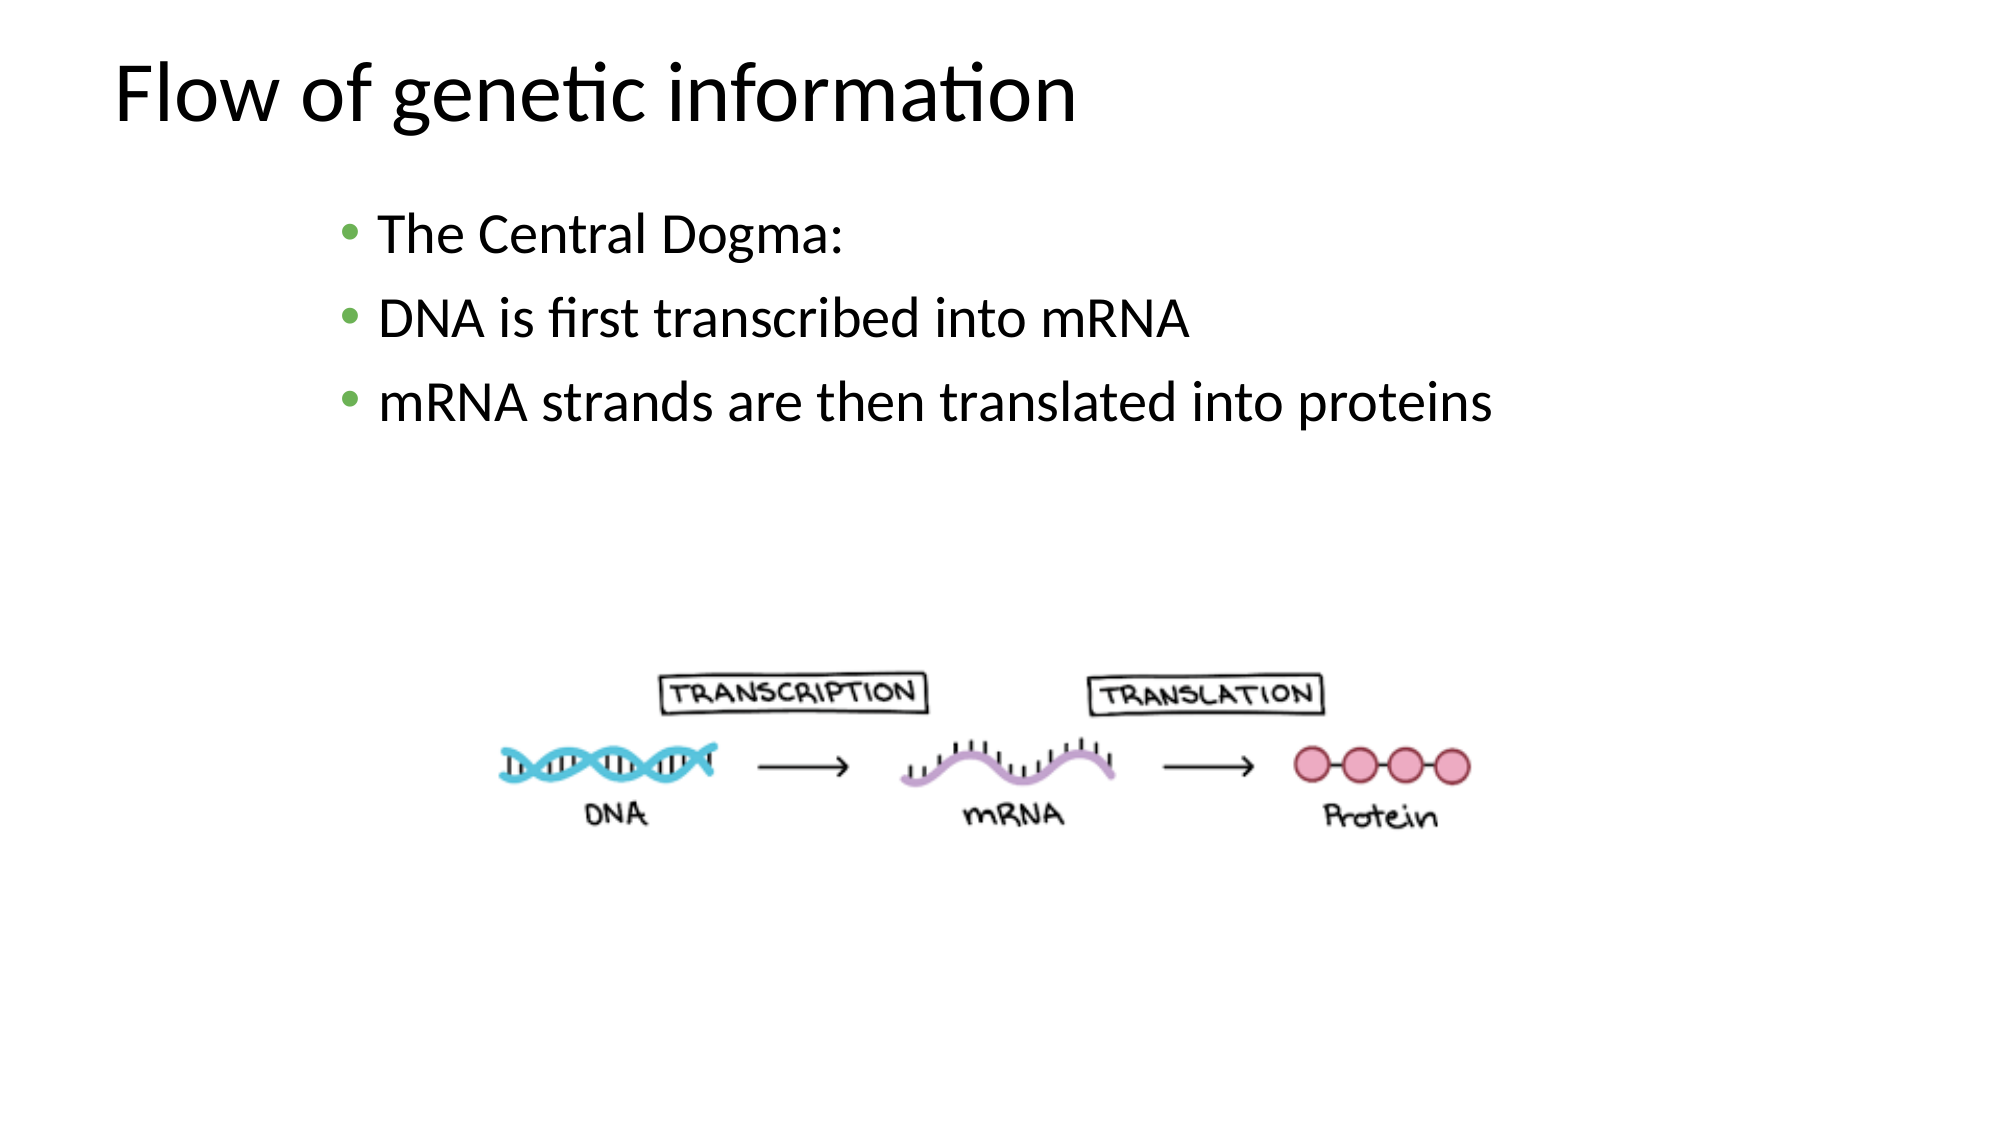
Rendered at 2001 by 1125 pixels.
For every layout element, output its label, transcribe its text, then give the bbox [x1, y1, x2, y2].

picture [466, 485, 1534, 1086]
title Flow of genetic information [99, 39, 1864, 148]
list The Central Dogma: DNA is first transcribed into mRNA mRNA strands are then translated into proteins [324, 195, 1648, 588]
